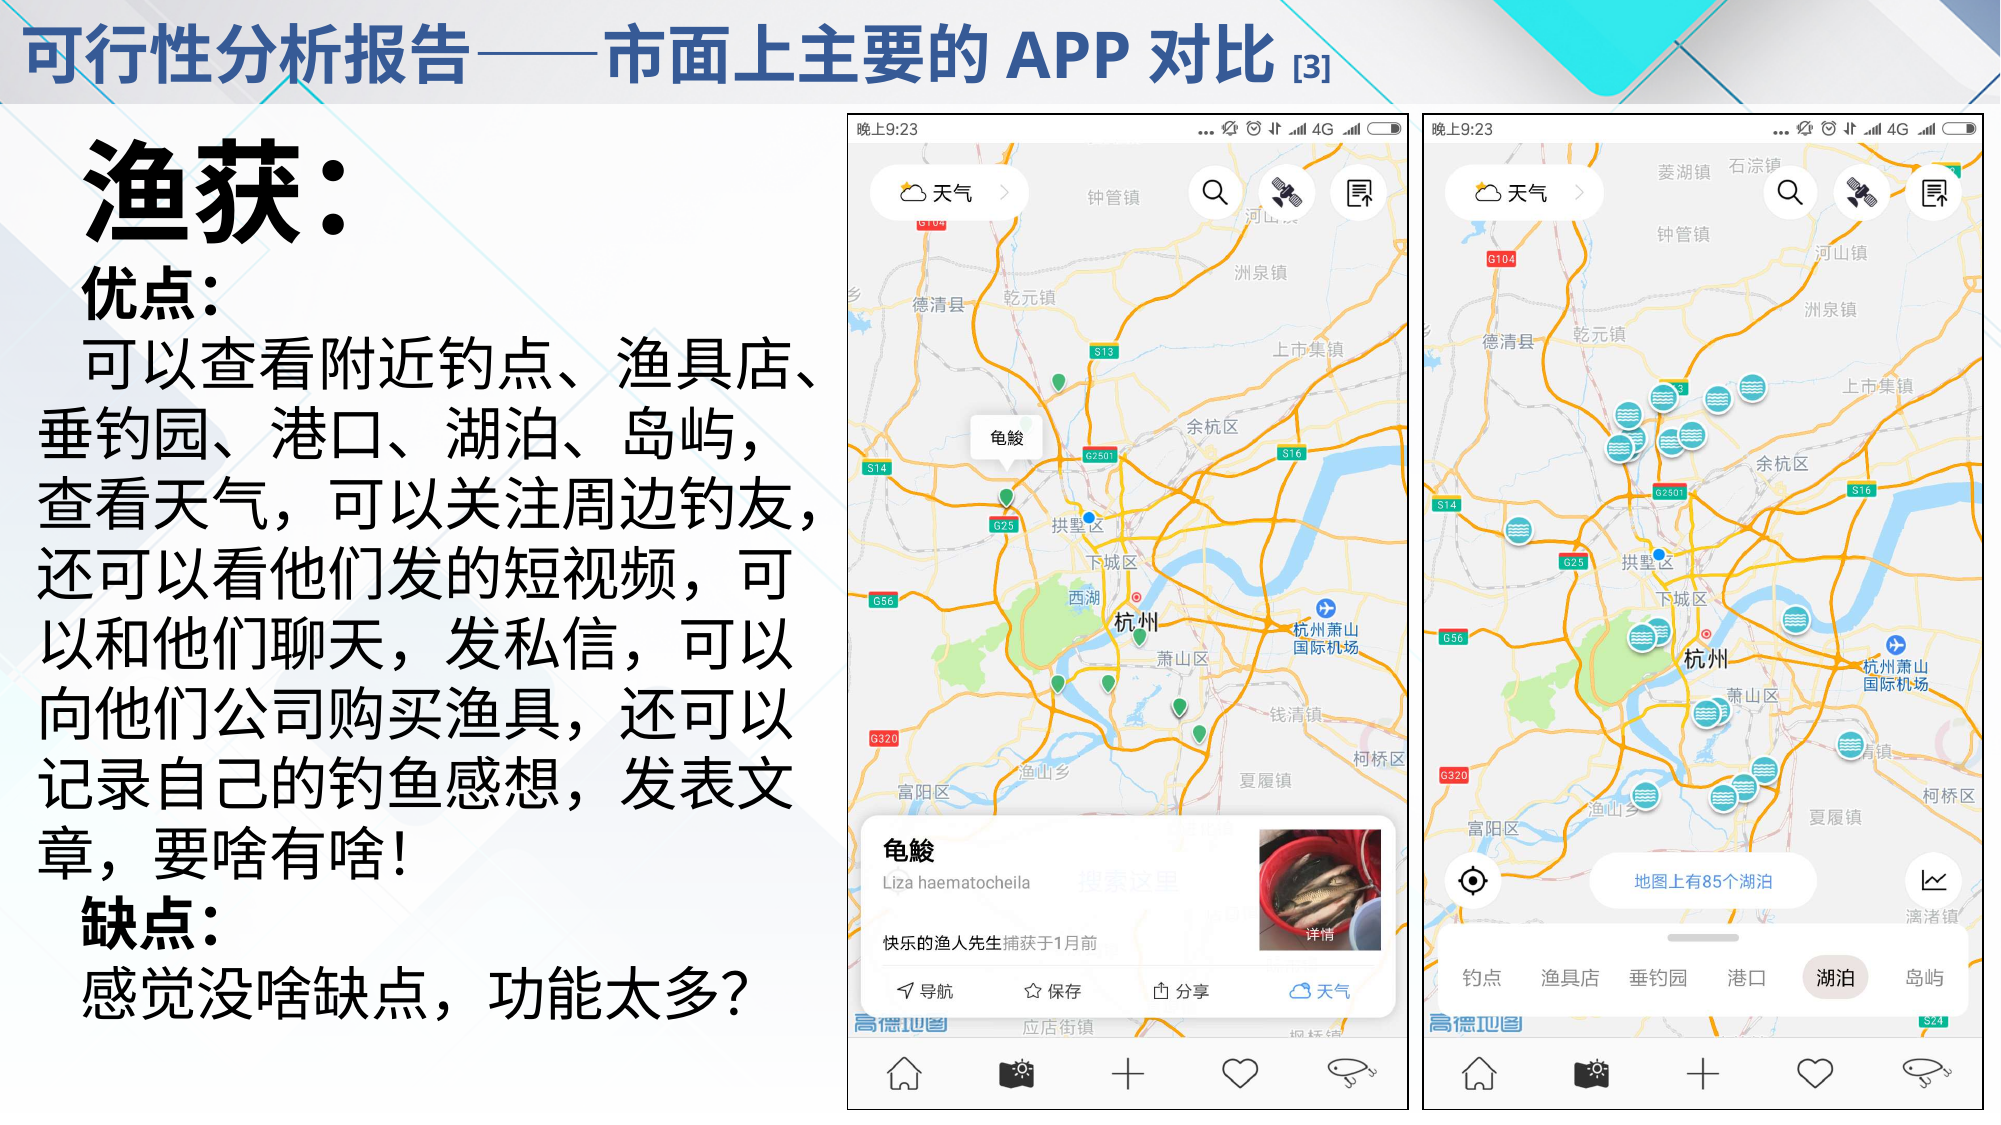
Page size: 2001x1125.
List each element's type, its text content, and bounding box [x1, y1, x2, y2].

title 可行性分析报告——市面上主要的APP对比[3] [5, 15, 1730, 101]
picture [848, 114, 1408, 1109]
text_box 渔获： 优点： 可以查看附近钓点、渔具店、垂钓园、港口、湖泊、岛屿，查看天气，可以关注周边钓友，还可以看他们发的短视频，可以和他们聊天，发私信，可以向他们公司购买渔具，还可以记录自己的钓鱼感想，发表文章，要啥有啥！ 缺点： 感觉没啥缺点，功能太多？ [21, 114, 810, 1035]
picture [0, 0, 2001, 1125]
picture [1423, 114, 1983, 1109]
